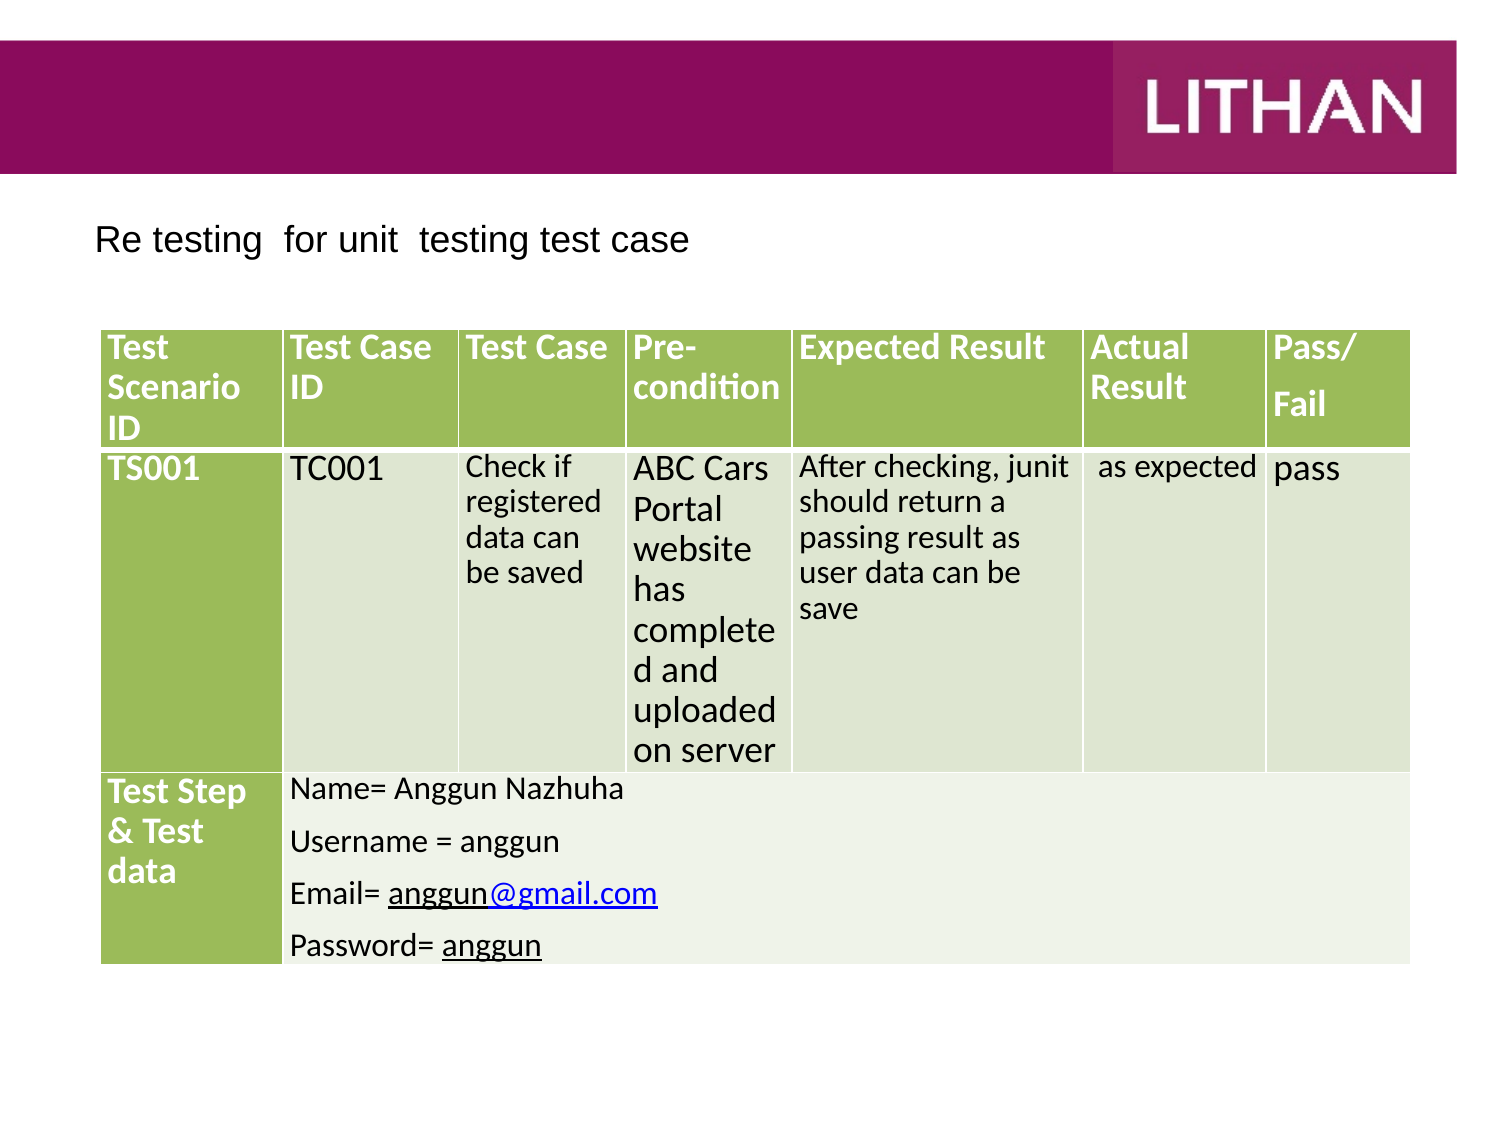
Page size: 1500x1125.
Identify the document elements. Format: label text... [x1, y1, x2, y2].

picture [0, 37, 1460, 178]
table_cell ABC Cars Portal website has completed and uploaded on server [627, 453, 791, 772]
table_header Actual Result [1084, 330, 1265, 447]
table_header Test Case ID [284, 330, 458, 447]
table_cell Check if registered data can be saved [459, 453, 625, 772]
table_header Test Case [459, 330, 625, 447]
table_cell as expected [1084, 453, 1265, 772]
table_cell After checking, junit should return a passing result as user data can be save [793, 453, 1082, 772]
table_cell TS001 [101, 453, 282, 772]
table_header Expected Result [793, 330, 1082, 447]
table_cell Test Step & Test data [101, 773, 282, 964]
table_cell pass [1267, 453, 1410, 772]
table_cell TC001 [284, 453, 458, 772]
table_header Test Scenario ID [101, 330, 282, 447]
table_header Pre-condition [627, 330, 791, 447]
table_cell Name= Anggun Nazhuha Username = anggun Email= anggun@gmail.com Password= anggun [284, 773, 1410, 964]
text_box Re testing for unit testing test case [79, 208, 706, 268]
table_header Pass/ Fail [1267, 330, 1410, 447]
